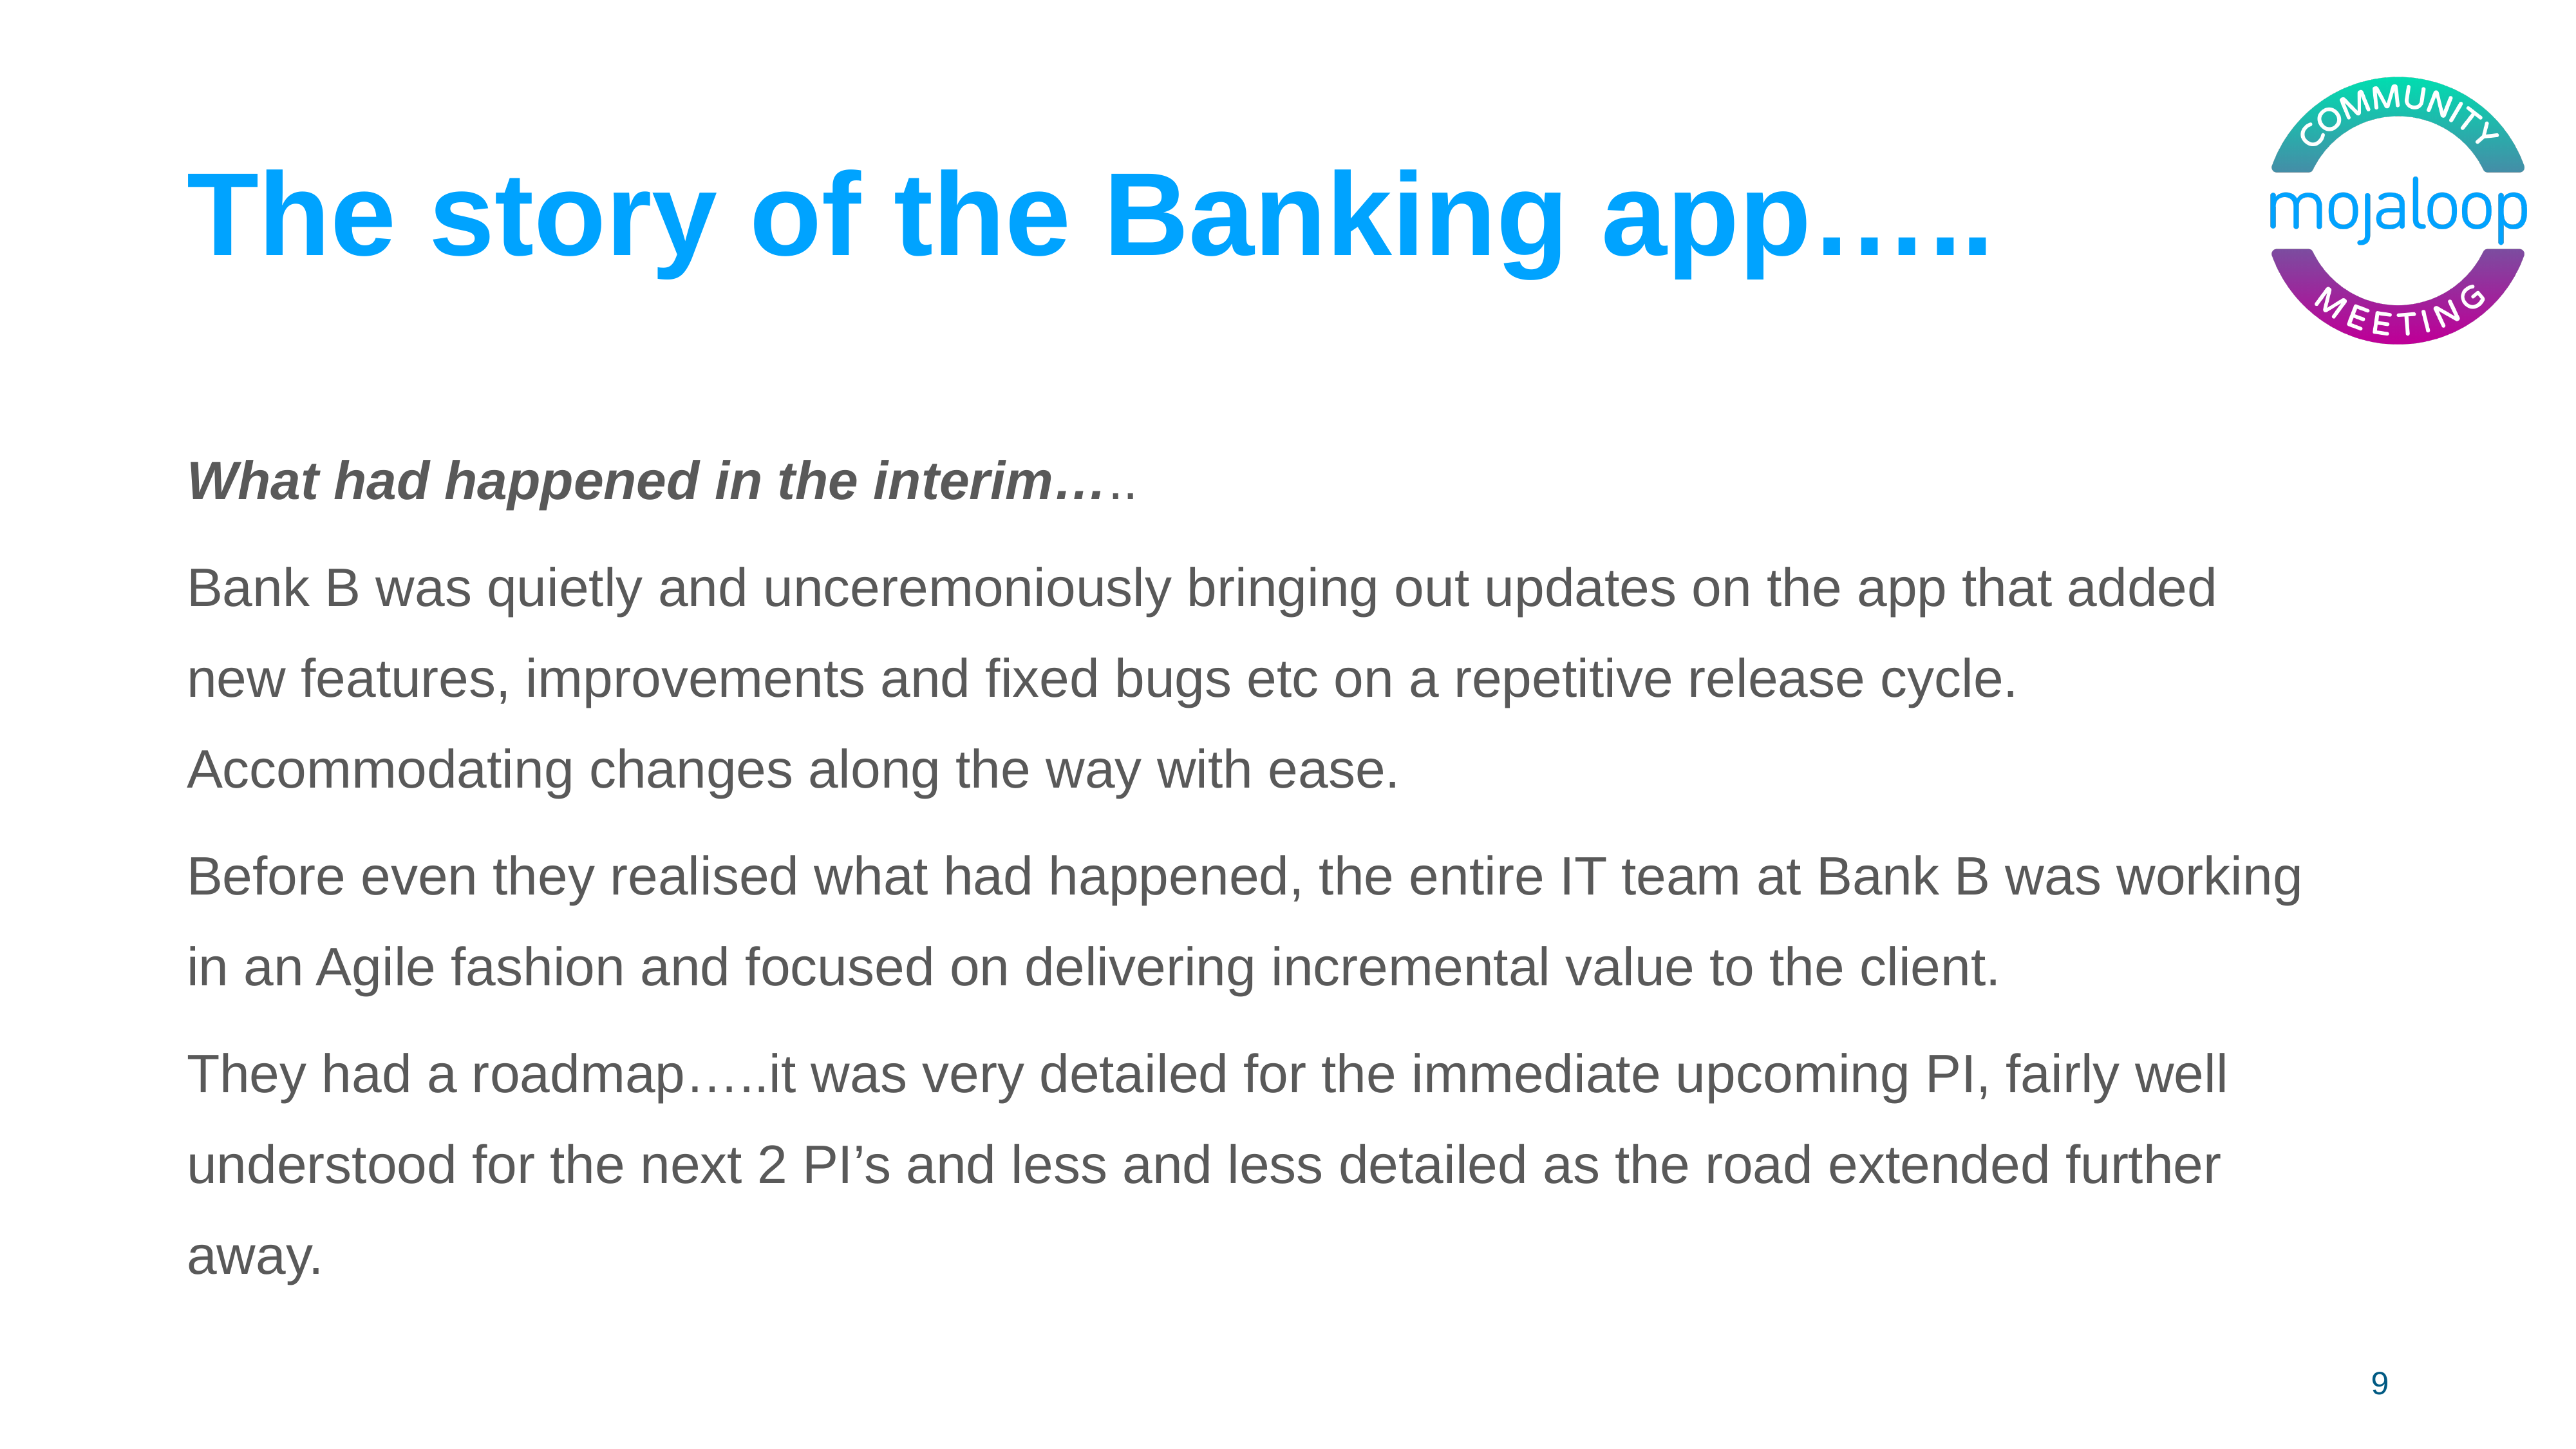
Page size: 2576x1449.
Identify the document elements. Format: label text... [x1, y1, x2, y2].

text_box What had happened in the interim….. Bank B was quietly and unceremoniously bringing out updates on the app that added new features, improvements and fixed bugs etc on a repetitive release cycle. Accommodating changes along the way with ease. Before even they realised what had happened, the entire IT team at Bank B was working in an Agile fashion and focused on delivering incremental value to the client. They had a roadmap…..it was very detailed for the immediate upcoming PI, fairly well understood for the next 2 PI’s and less and less detailed as the road extended further away. [176, 410, 2344, 771]
picture [2270, 77, 2528, 345]
title The story of the Banking app….. [177, 77, 2194, 357]
slide_number ‹#› [1819, 1343, 2399, 1421]
